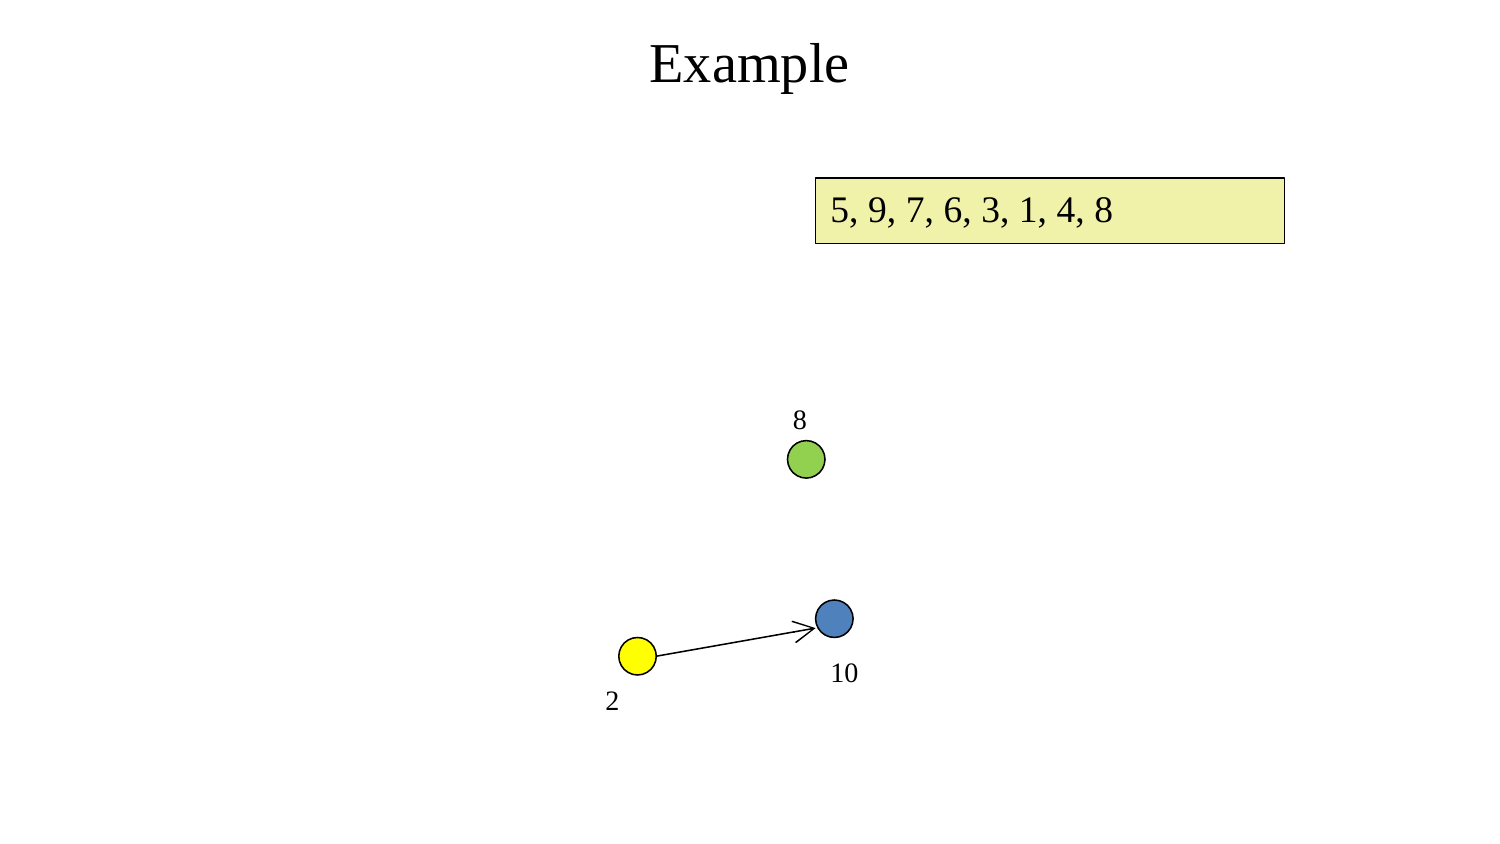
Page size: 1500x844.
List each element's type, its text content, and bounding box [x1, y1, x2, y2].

text_box [815, 600, 854, 638]
text_box [787, 443, 826, 479]
text_box 5, 9, 7, 6, 3, 1, 4, 8 [815, 178, 1285, 244]
text_box 8 [778, 393, 835, 443]
text_box [656, 620, 816, 657]
text_box Example [224, 18, 1275, 101]
text_box 2 [590, 675, 647, 724]
text_box 10 [815, 646, 891, 696]
text_box [618, 637, 657, 675]
